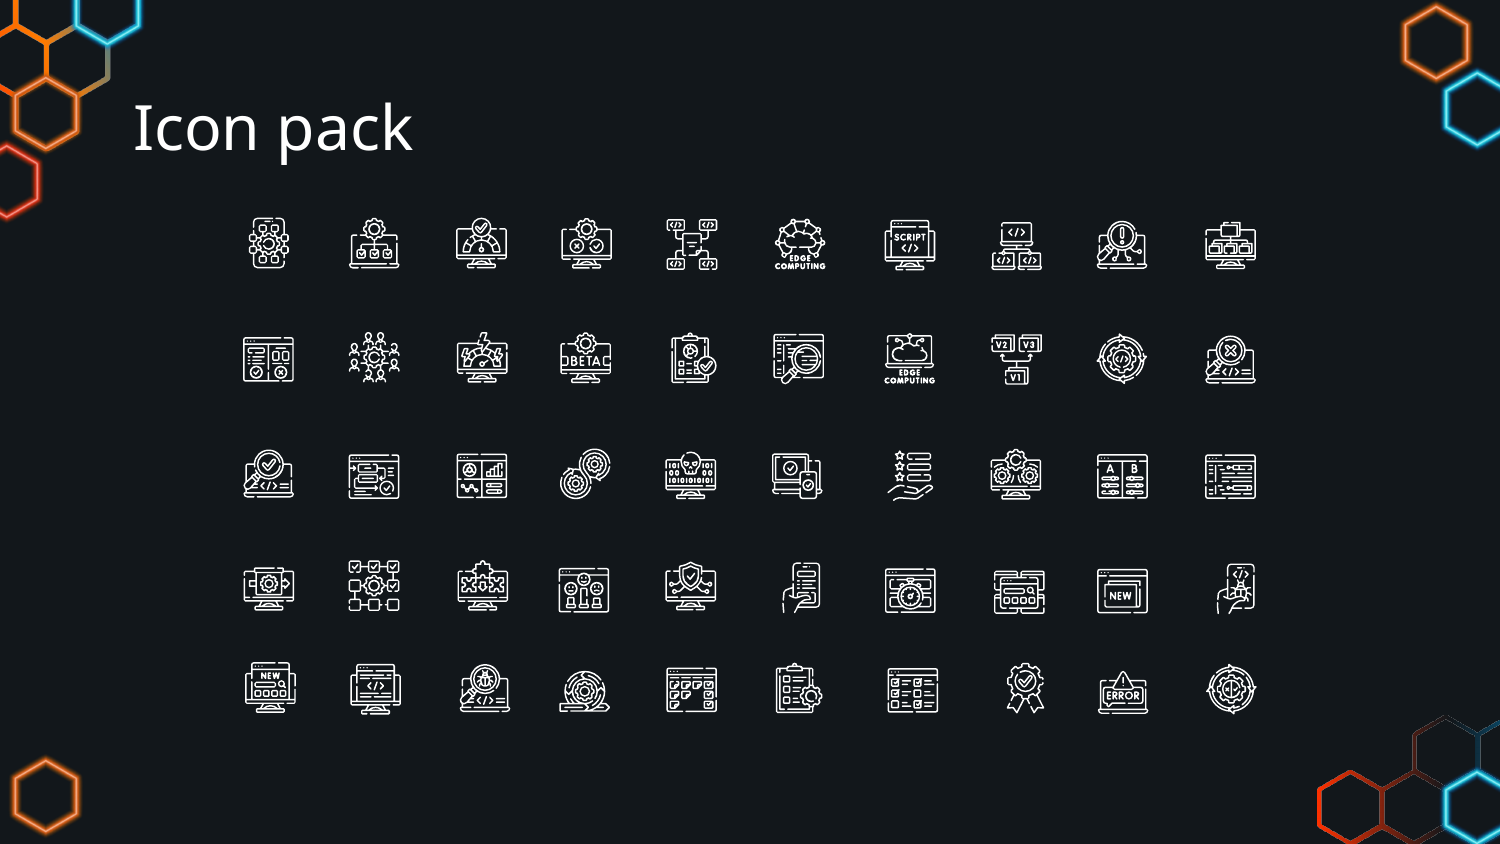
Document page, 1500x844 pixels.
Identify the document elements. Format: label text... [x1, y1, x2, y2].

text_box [884, 332, 936, 384]
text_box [558, 567, 610, 613]
picture [1317, 715, 1500, 844]
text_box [884, 219, 936, 271]
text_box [1096, 333, 1148, 385]
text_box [455, 217, 508, 269]
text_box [993, 570, 1045, 615]
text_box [1096, 220, 1148, 270]
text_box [457, 559, 509, 611]
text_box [666, 218, 718, 271]
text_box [350, 663, 402, 715]
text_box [242, 336, 295, 382]
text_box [243, 449, 295, 498]
text_box [264, 578, 274, 589]
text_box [1096, 568, 1149, 614]
picture [1397, 0, 1500, 153]
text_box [671, 332, 717, 384]
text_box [559, 670, 611, 712]
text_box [348, 560, 400, 612]
picture [0, 0, 146, 225]
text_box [1096, 453, 1149, 499]
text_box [560, 332, 612, 384]
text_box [1205, 663, 1257, 715]
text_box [665, 561, 717, 611]
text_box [248, 217, 289, 269]
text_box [348, 331, 400, 383]
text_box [887, 667, 939, 713]
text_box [773, 333, 825, 385]
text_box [561, 217, 613, 269]
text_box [781, 562, 821, 614]
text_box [348, 217, 400, 269]
text_box [243, 567, 295, 602]
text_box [1097, 670, 1149, 715]
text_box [884, 568, 936, 614]
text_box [990, 448, 1042, 500]
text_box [456, 331, 508, 383]
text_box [559, 448, 611, 500]
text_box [1205, 335, 1257, 384]
text_box [1205, 221, 1256, 270]
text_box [991, 221, 1043, 271]
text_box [775, 662, 823, 714]
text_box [456, 453, 508, 499]
picture [1487, 836, 1500, 844]
title Icon pack [118, 72, 1382, 167]
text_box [771, 453, 823, 500]
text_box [1204, 454, 1257, 500]
text_box [260, 574, 279, 593]
picture [7, 753, 84, 839]
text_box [1006, 662, 1045, 714]
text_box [348, 454, 400, 500]
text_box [244, 661, 297, 714]
text_box [243, 577, 284, 611]
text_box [666, 667, 718, 713]
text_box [1216, 563, 1256, 615]
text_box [665, 451, 717, 500]
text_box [991, 333, 1043, 386]
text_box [459, 663, 511, 713]
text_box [774, 218, 826, 270]
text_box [886, 450, 934, 502]
